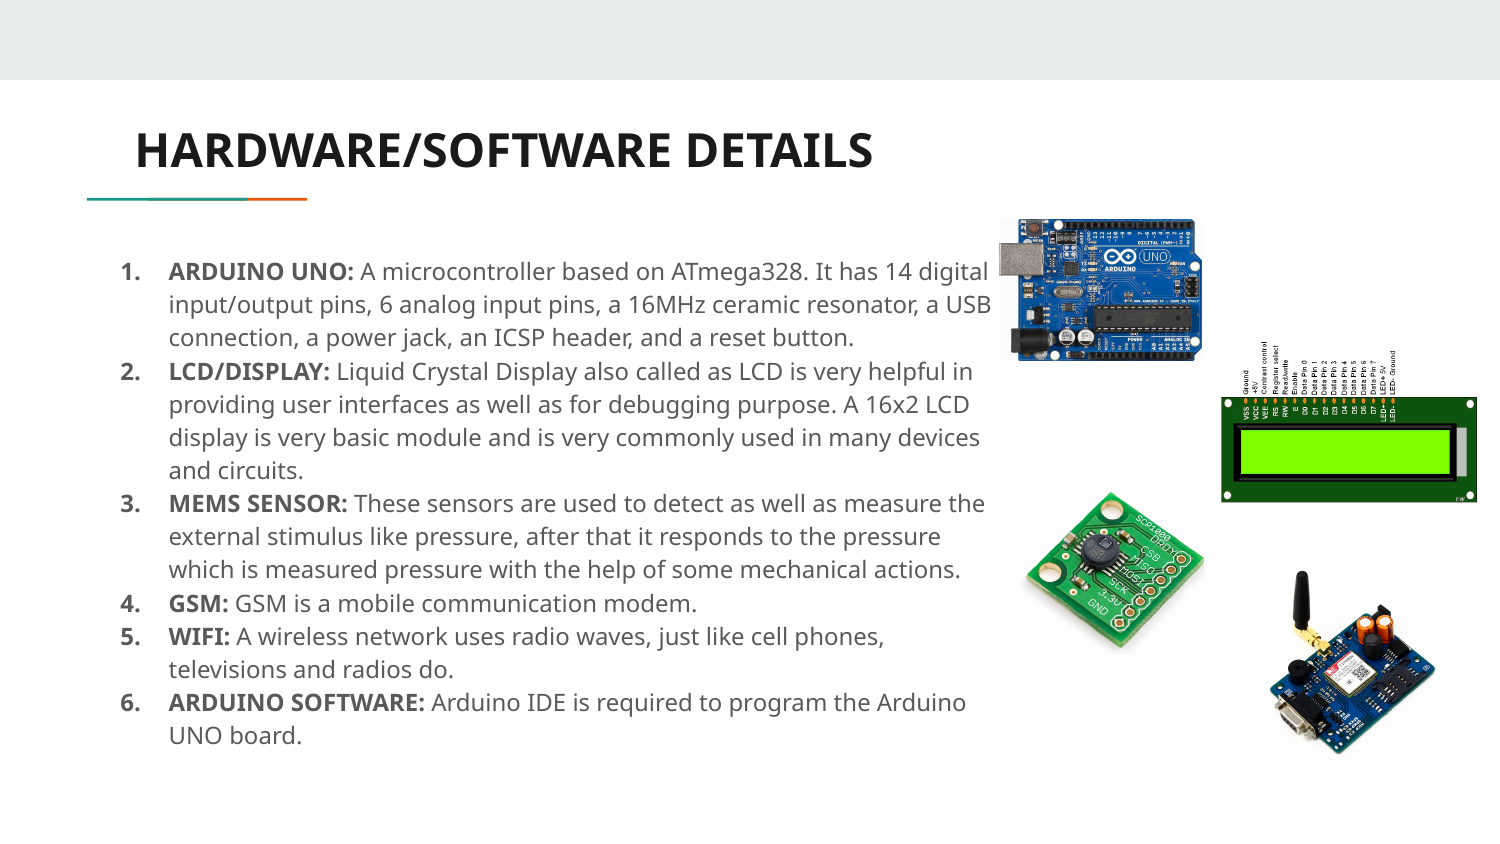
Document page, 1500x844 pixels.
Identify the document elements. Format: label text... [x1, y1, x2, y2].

picture [1247, 564, 1450, 767]
picture [1219, 339, 1479, 504]
picture [998, 219, 1202, 361]
title HARDWARE/SOFTWARE DETAILS [119, 105, 949, 194]
list ARDUINO UNO: A microcontroller based on ATmega328. It has 14 digital input/output pins, 6 analog input pins, a 16MHz ceramic resonator, a USB connection, a power jack, an ICSP header, and a reset button. LCD/DISPLAY: Liquid Crystal Display also called as LCD is very helpful in providing user interfaces as well as for debugging purpose. A 16x2 LCD display is very basic module and is very commonly used in many devices and circuits. MEMS SENSOR: These sensors are used to detect as well as measure the external stimulus like pressure, after that it responds to the pressure which is measured pressure with the help of some mechanical actions. GSM: GSM is a mobile communication modem. WIFI: A wireless network uses radio waves, just like cell phones, televisions and radios do. ARDUINO SOFTWARE: Arduino IDE is required to program the Arduino UNO board. [81, 237, 1013, 844]
picture [1012, 472, 1216, 676]
